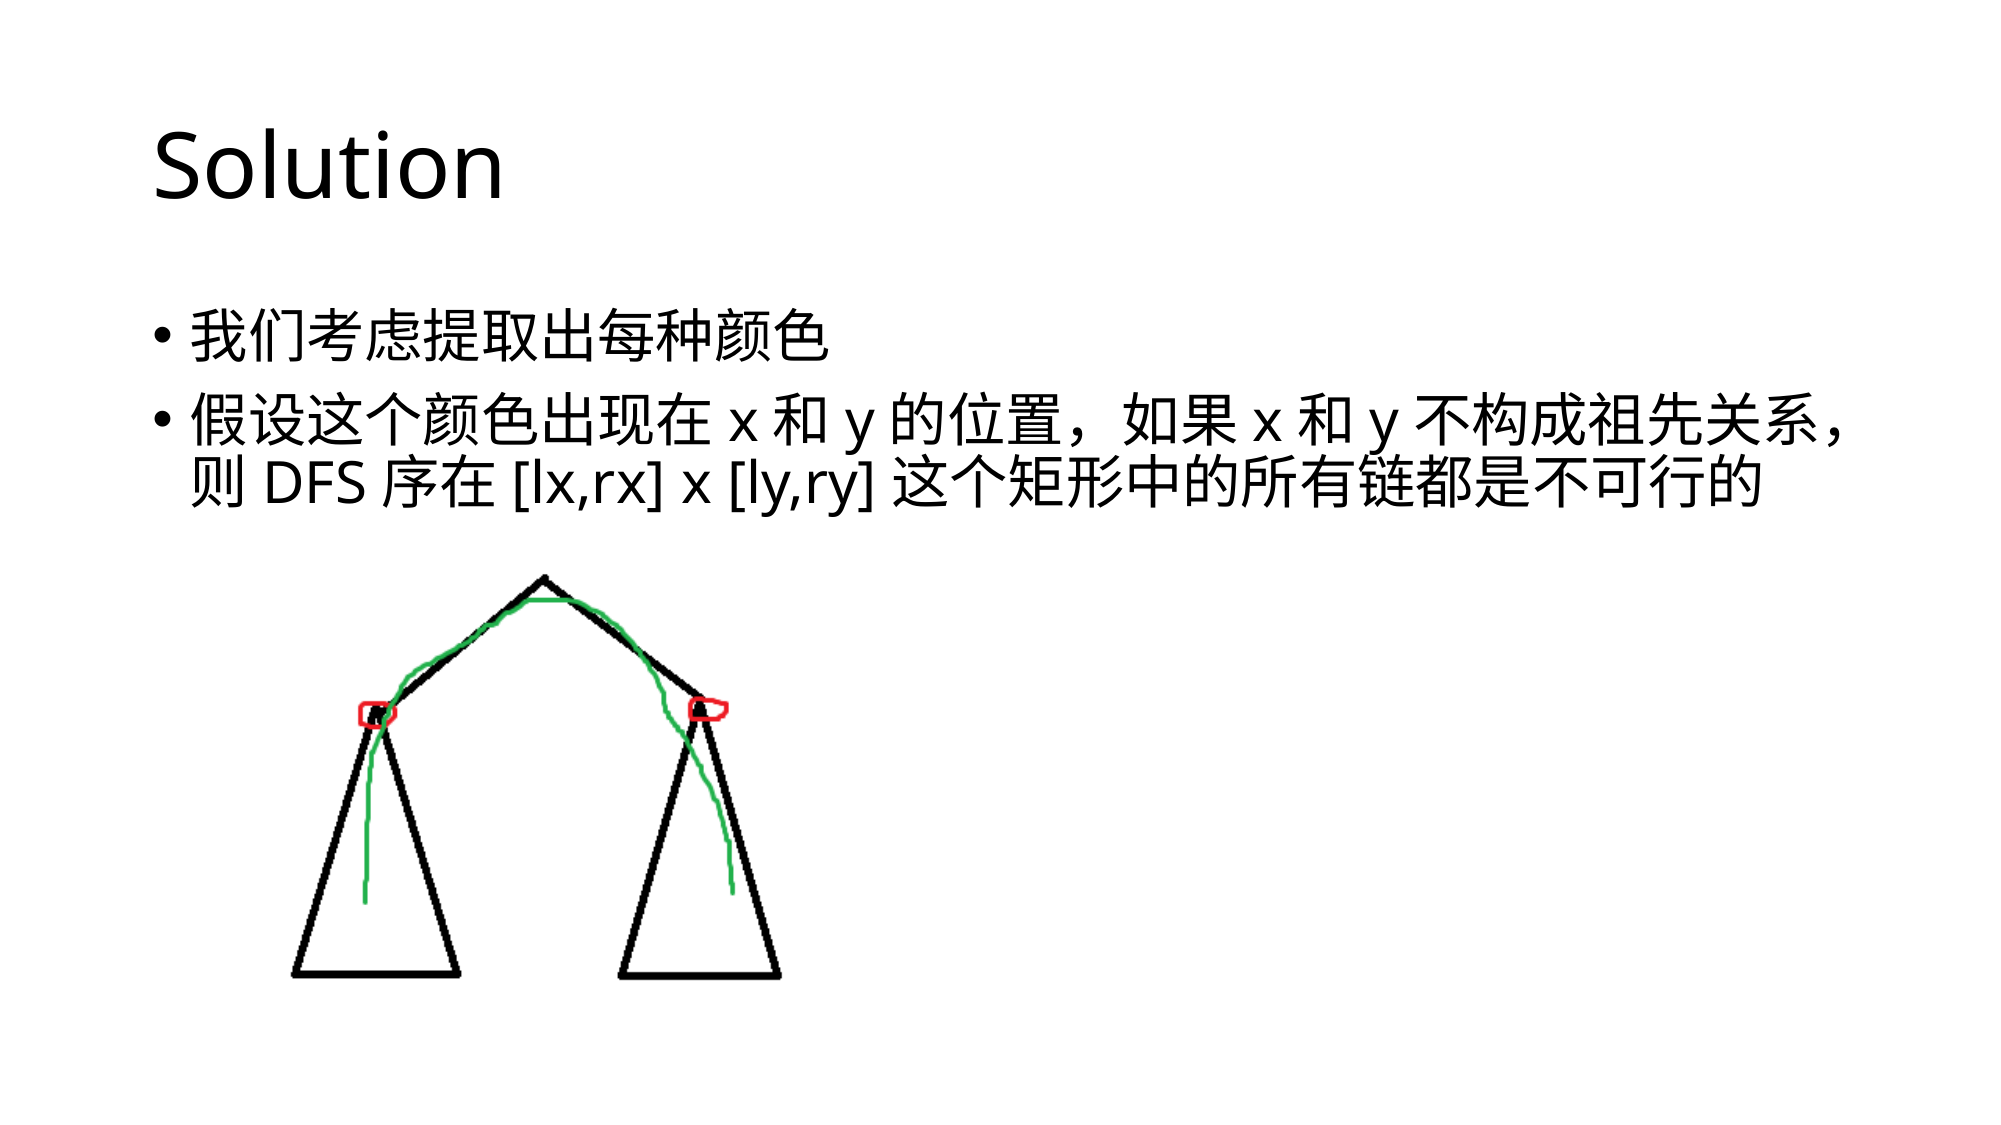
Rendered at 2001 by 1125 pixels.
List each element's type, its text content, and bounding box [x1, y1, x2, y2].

picture [249, 562, 805, 999]
title Solution [137, 59, 1863, 278]
list 我们考虑提取出每种颜色 假设这个颜色出现在x和y的位置，如果x和y不构成祖先关系，则DFS序在[lx,rx] x [ly,ry]这个矩形中的所有链都是不可行的 [137, 299, 1863, 1014]
